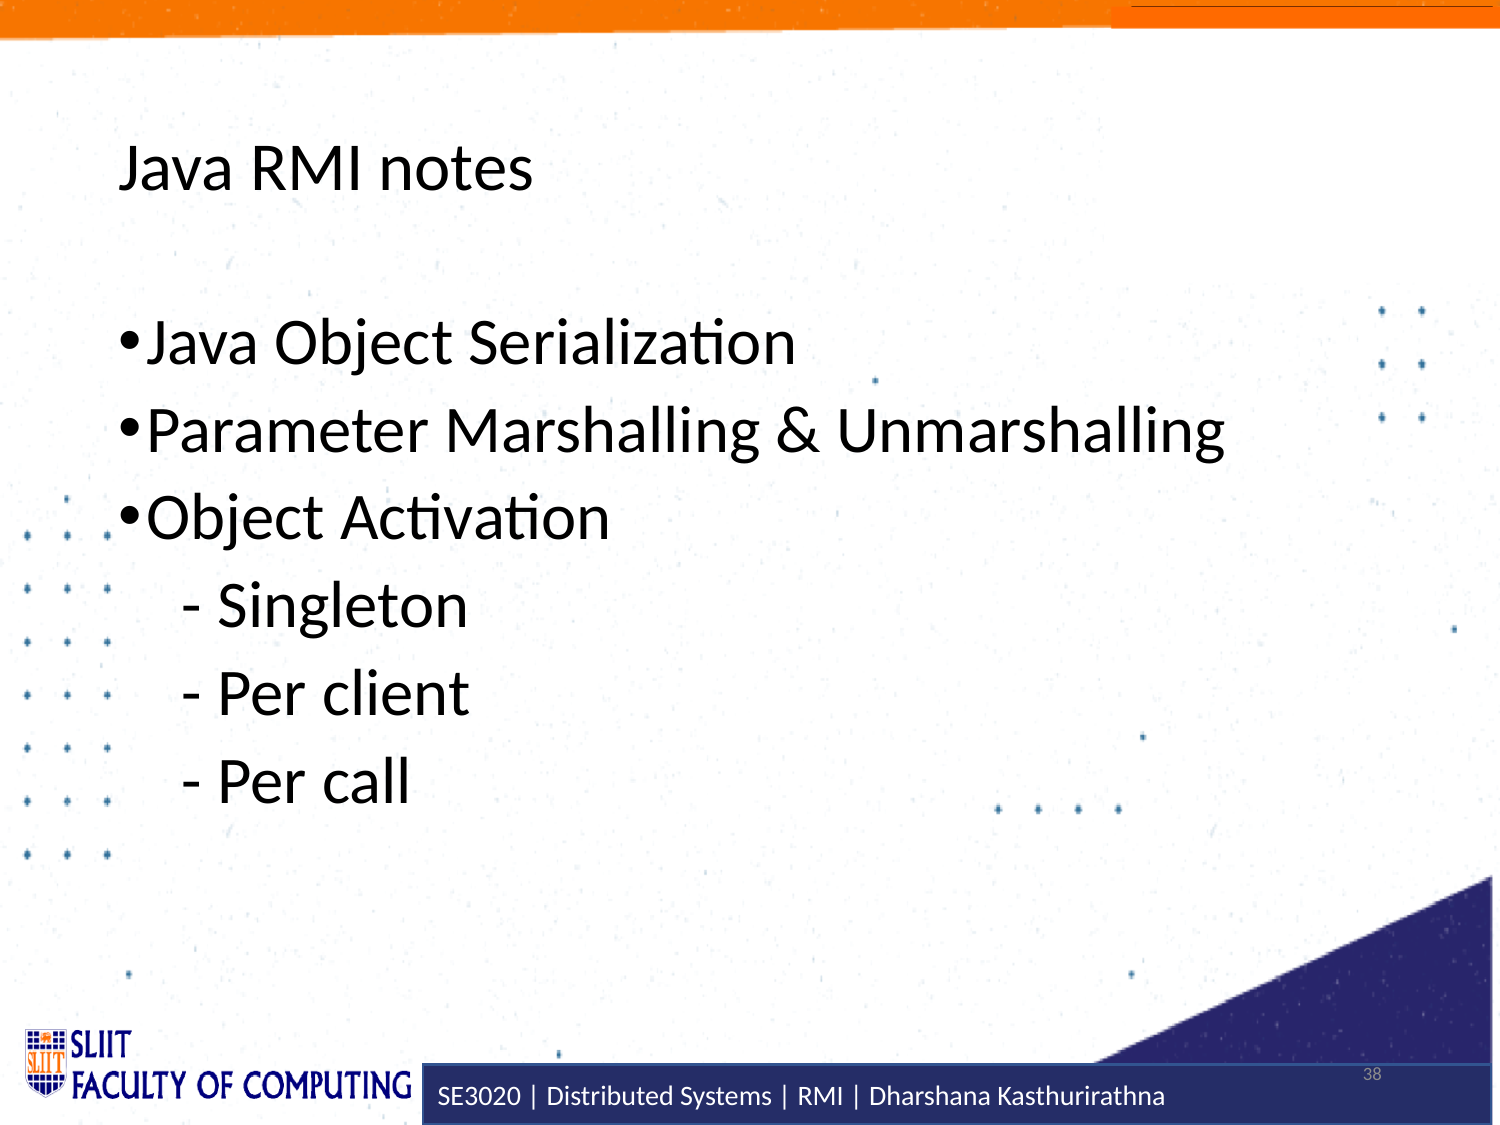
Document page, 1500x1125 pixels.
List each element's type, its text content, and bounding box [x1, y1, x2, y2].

picture [0, 0, 1500, 1125]
title Java RMI notes [103, 59, 1397, 278]
slide_number 38 [1059, 1042, 1397, 1103]
list Java Object Serialization Parameter Marshalling & Unmarshalling Object Activation - Singleton - Per client - Per call [103, 299, 1397, 1014]
